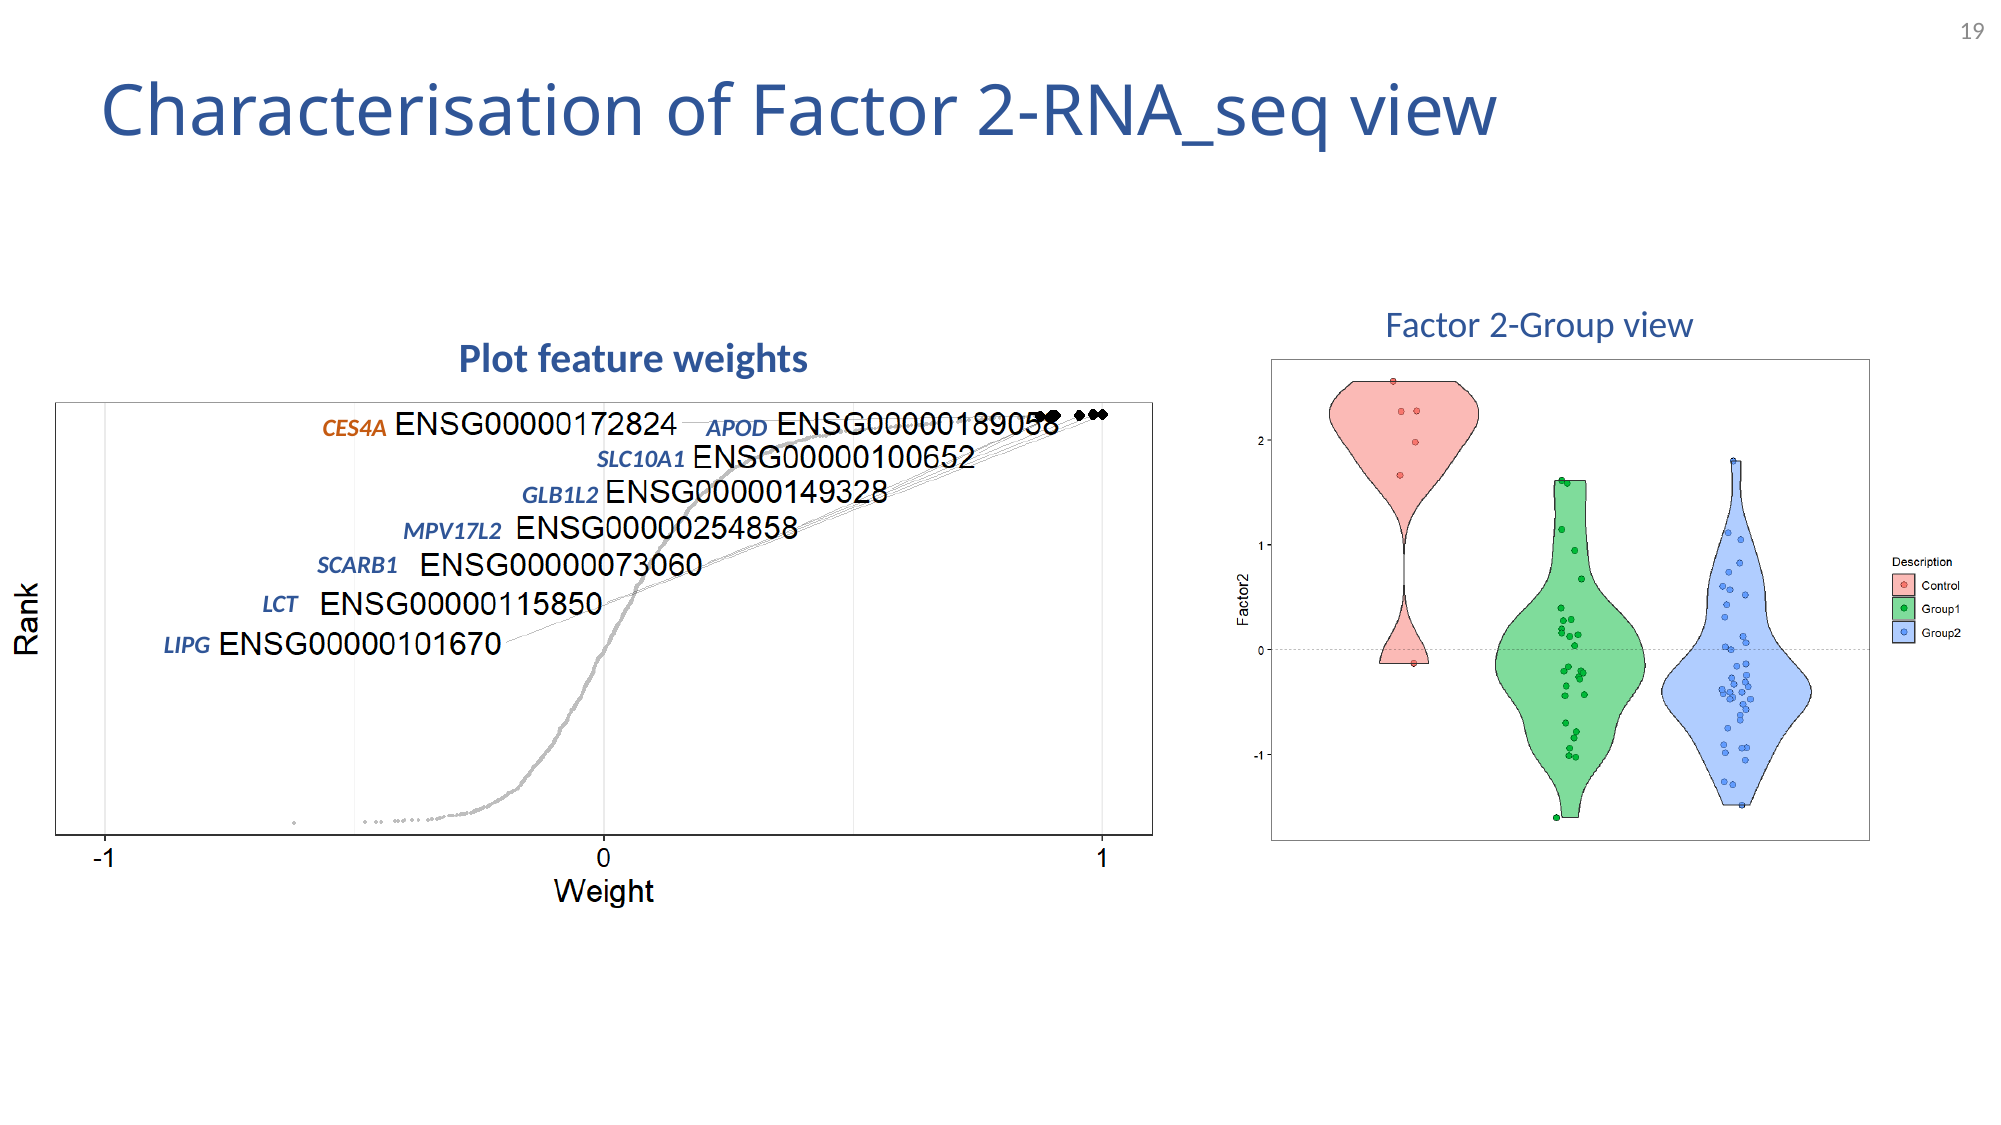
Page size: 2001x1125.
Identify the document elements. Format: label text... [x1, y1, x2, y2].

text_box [0, 390, 1165, 920]
text_box Characterisation of Factor 2-RNA_seq view [85, 45, 1811, 180]
text_box Factor 2-Group view [1370, 292, 1761, 352]
text_box Plot feature weights [444, 323, 866, 389]
slide_number 19 [1550, 0, 2000, 60]
picture [1228, 352, 1976, 851]
